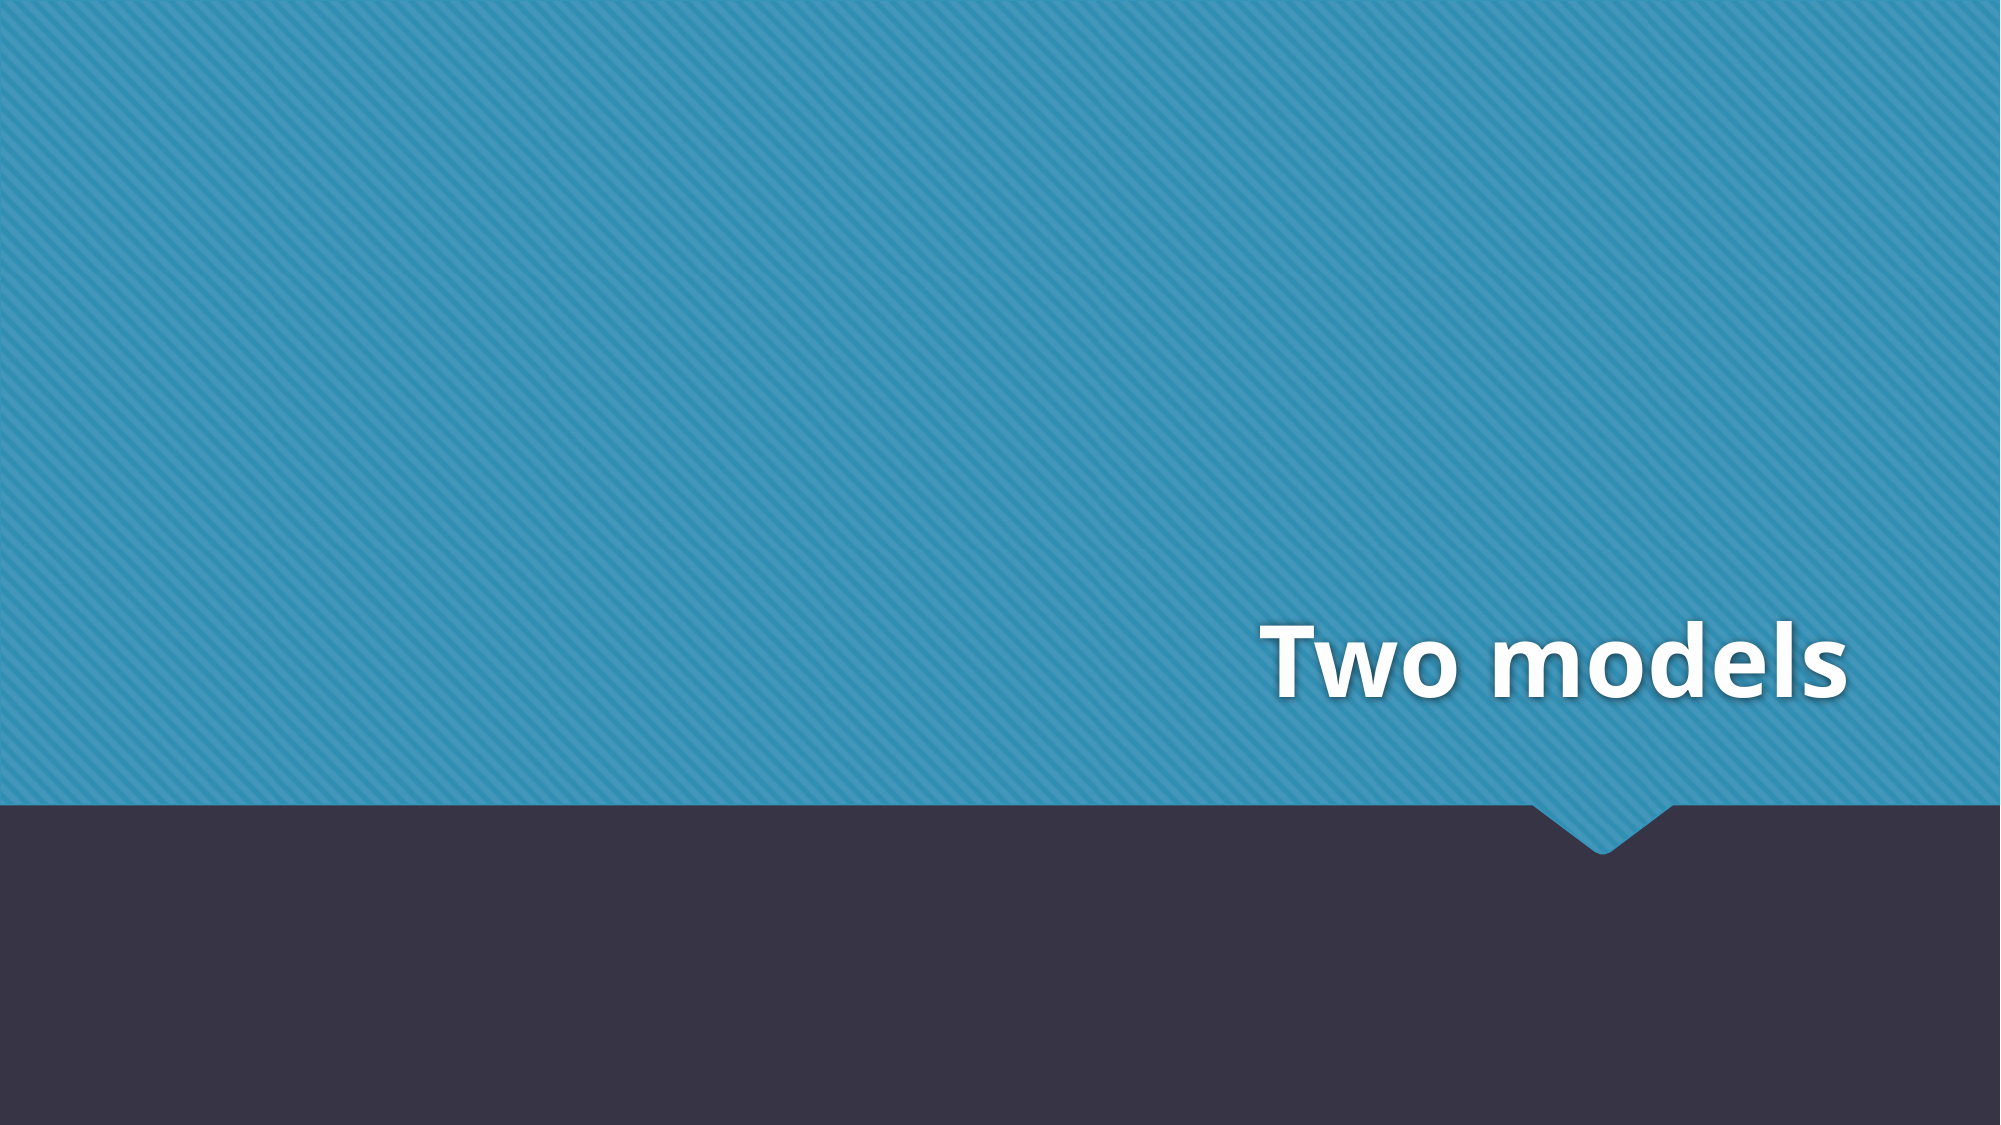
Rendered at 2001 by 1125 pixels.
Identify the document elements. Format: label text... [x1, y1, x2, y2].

title Two models [132, 484, 1866, 726]
